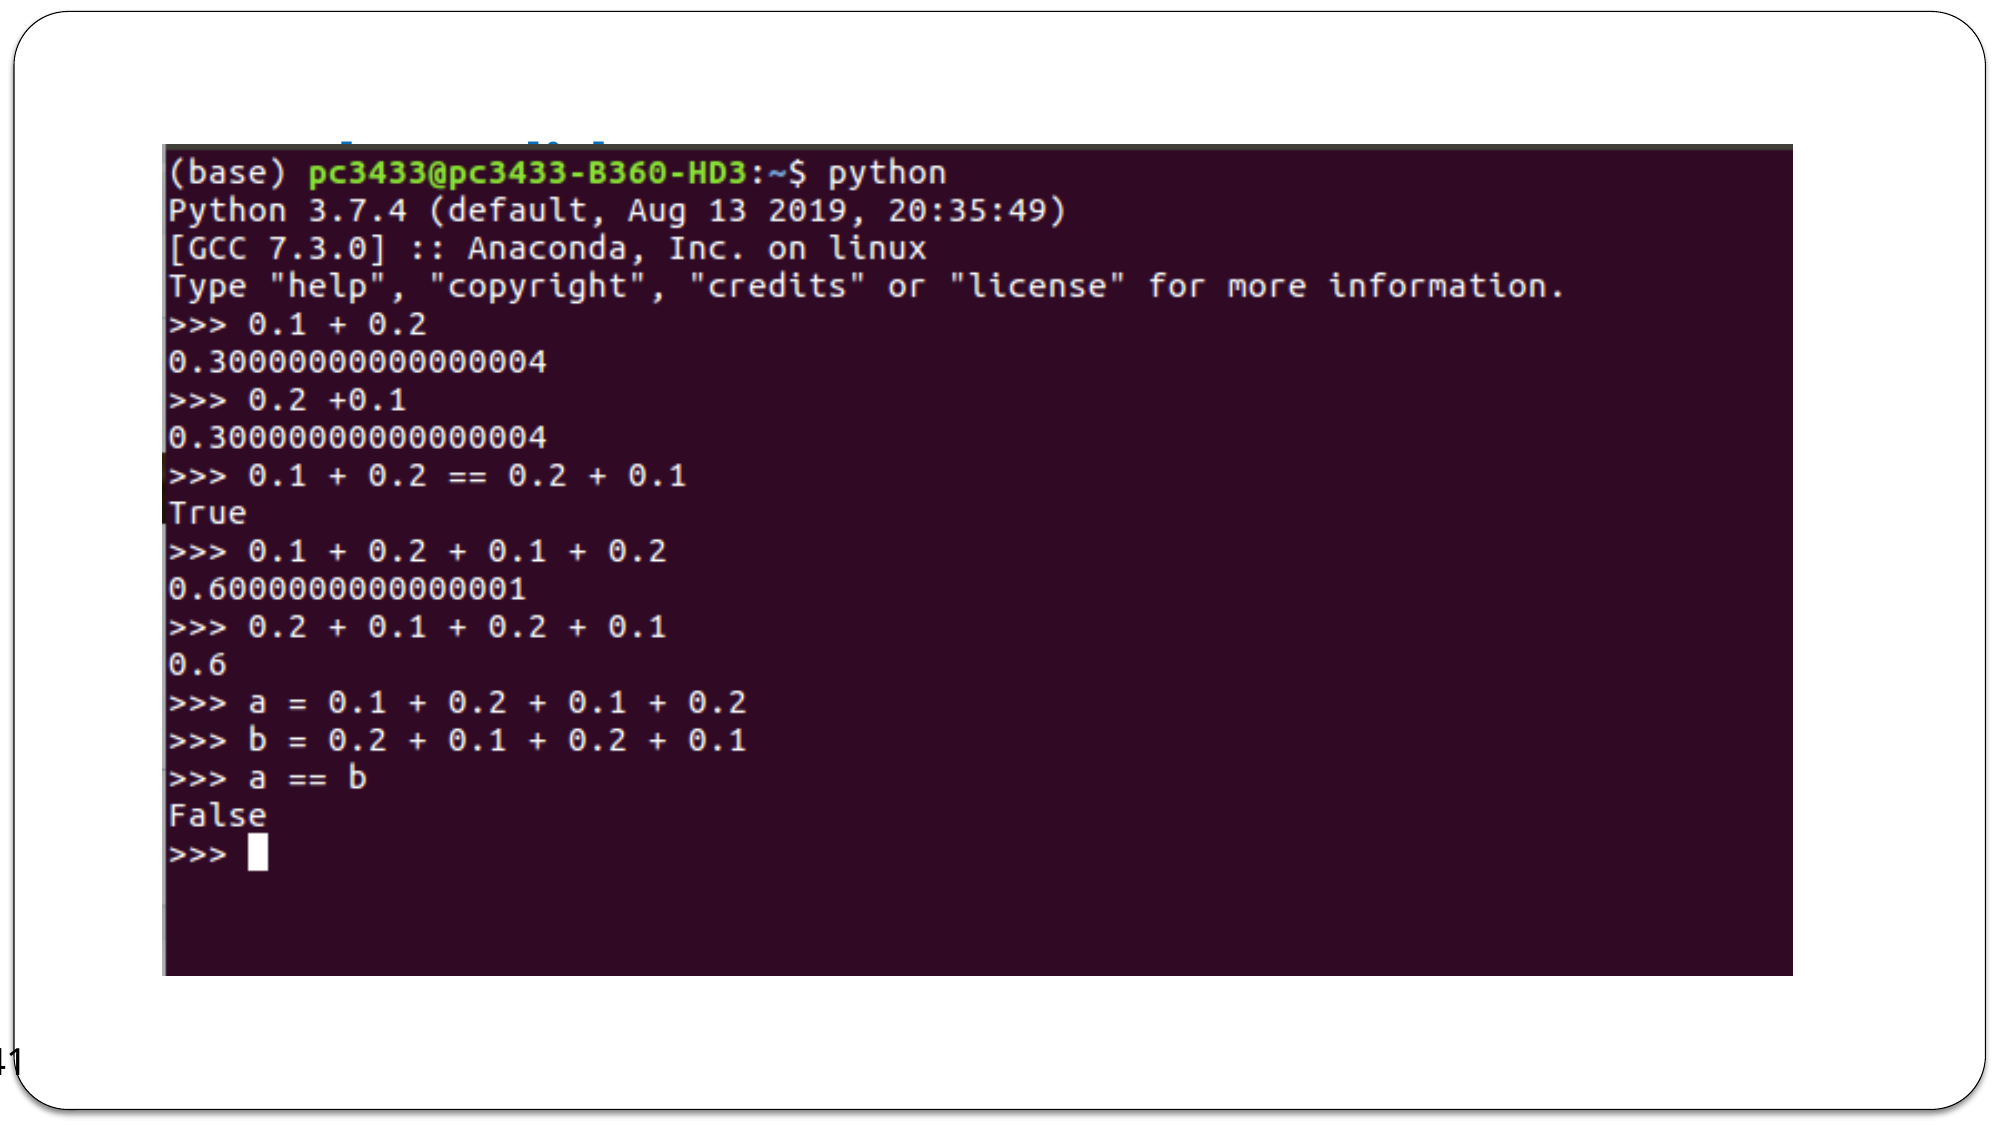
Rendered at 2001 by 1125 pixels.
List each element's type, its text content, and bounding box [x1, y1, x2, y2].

title Backup Slide [200, 45, 1900, 233]
picture [161, 144, 1794, 976]
list In python, you may observe some weird things 0.1+0.2 != 0.3 (because IEEE 754 0.2+0.1 != 0.3 0.1+0.2 == 0.2+0.1 0.1+0.2+0.1+0.2 != 0.6 0.2+0.1+0.2+0.1 == 0.6 0.1+0.2+0.1+0.2 != 0.2+0.1+0.2+0.1 [200, 237, 1900, 988]
